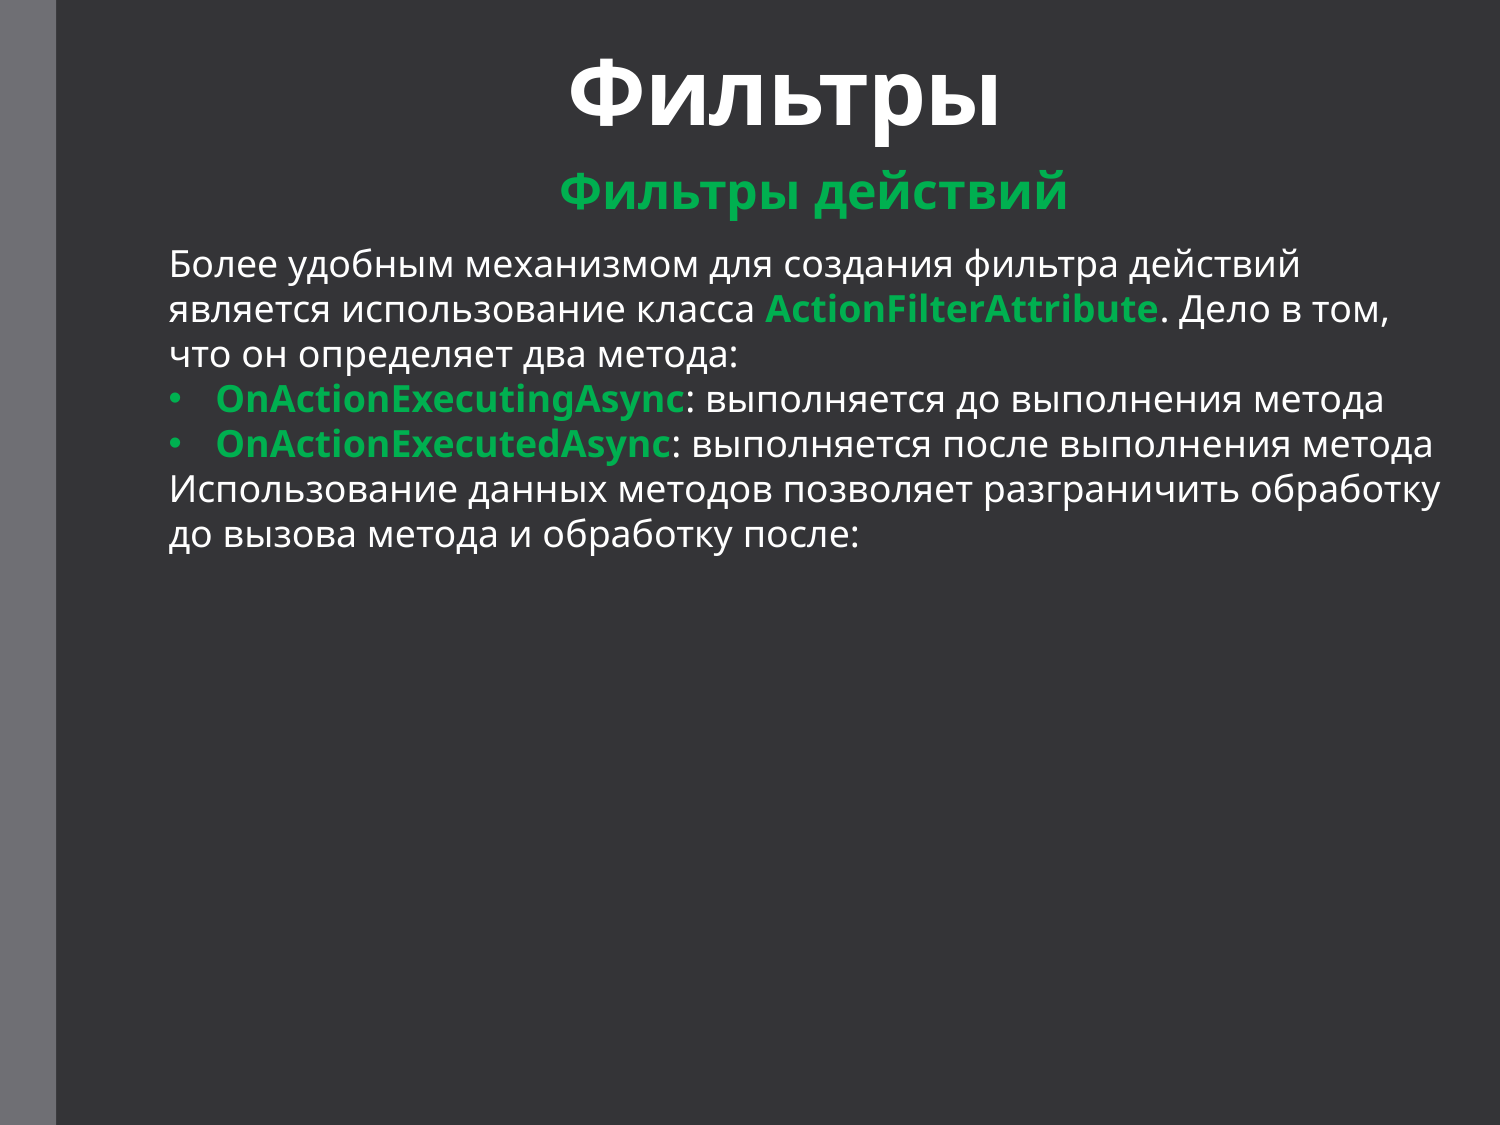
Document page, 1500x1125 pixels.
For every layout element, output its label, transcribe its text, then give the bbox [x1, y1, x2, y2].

title Фильтры [174, 0, 1397, 152]
text_box Фильтры действий [159, 152, 1471, 228]
text_box Более удобным механизмом для создания фильтра действий является использование класса ActionFilterAttribute. Дело в том, что он определяет два метода: OnActionExecutingAsync: выполняется до выполнения метода OnActionExecutedAsync: выполняется после выполнения метода Использование данных методов позволяет разграничить обработку до вызова метода и обработку после: [153, 232, 1465, 563]
